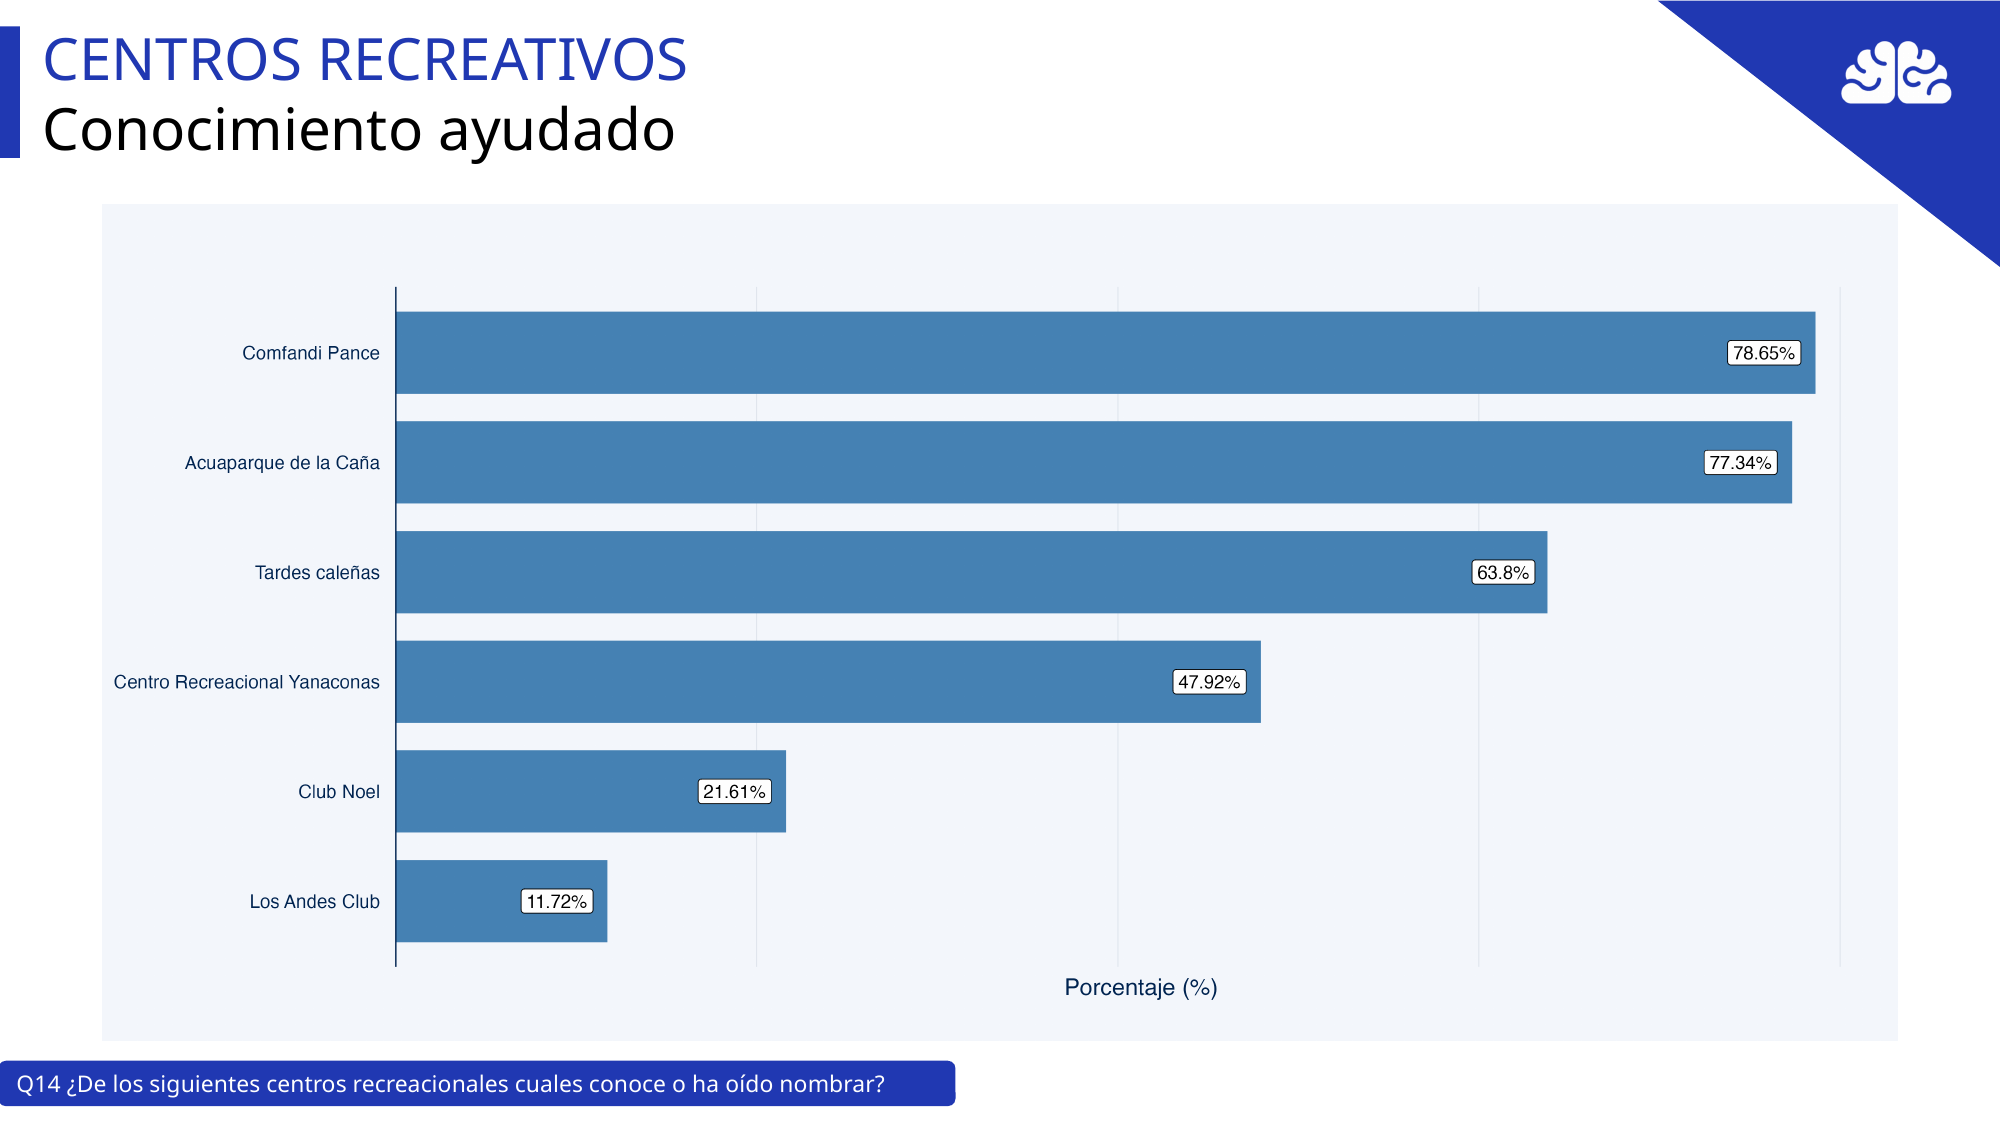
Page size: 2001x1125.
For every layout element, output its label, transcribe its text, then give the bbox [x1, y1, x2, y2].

text_box [1657, 0, 2000, 267]
title CENTROS RECREATIVOS Conocimiento ayudado [40, 20, 1185, 211]
text_box Q14 ¿De los siguientes centros recreacionales cuales conoce o ha oído nombrar? [1, 1061, 1002, 1105]
picture [1840, 40, 1953, 106]
picture [102, 204, 1898, 1041]
text_box [0, 26, 20, 158]
